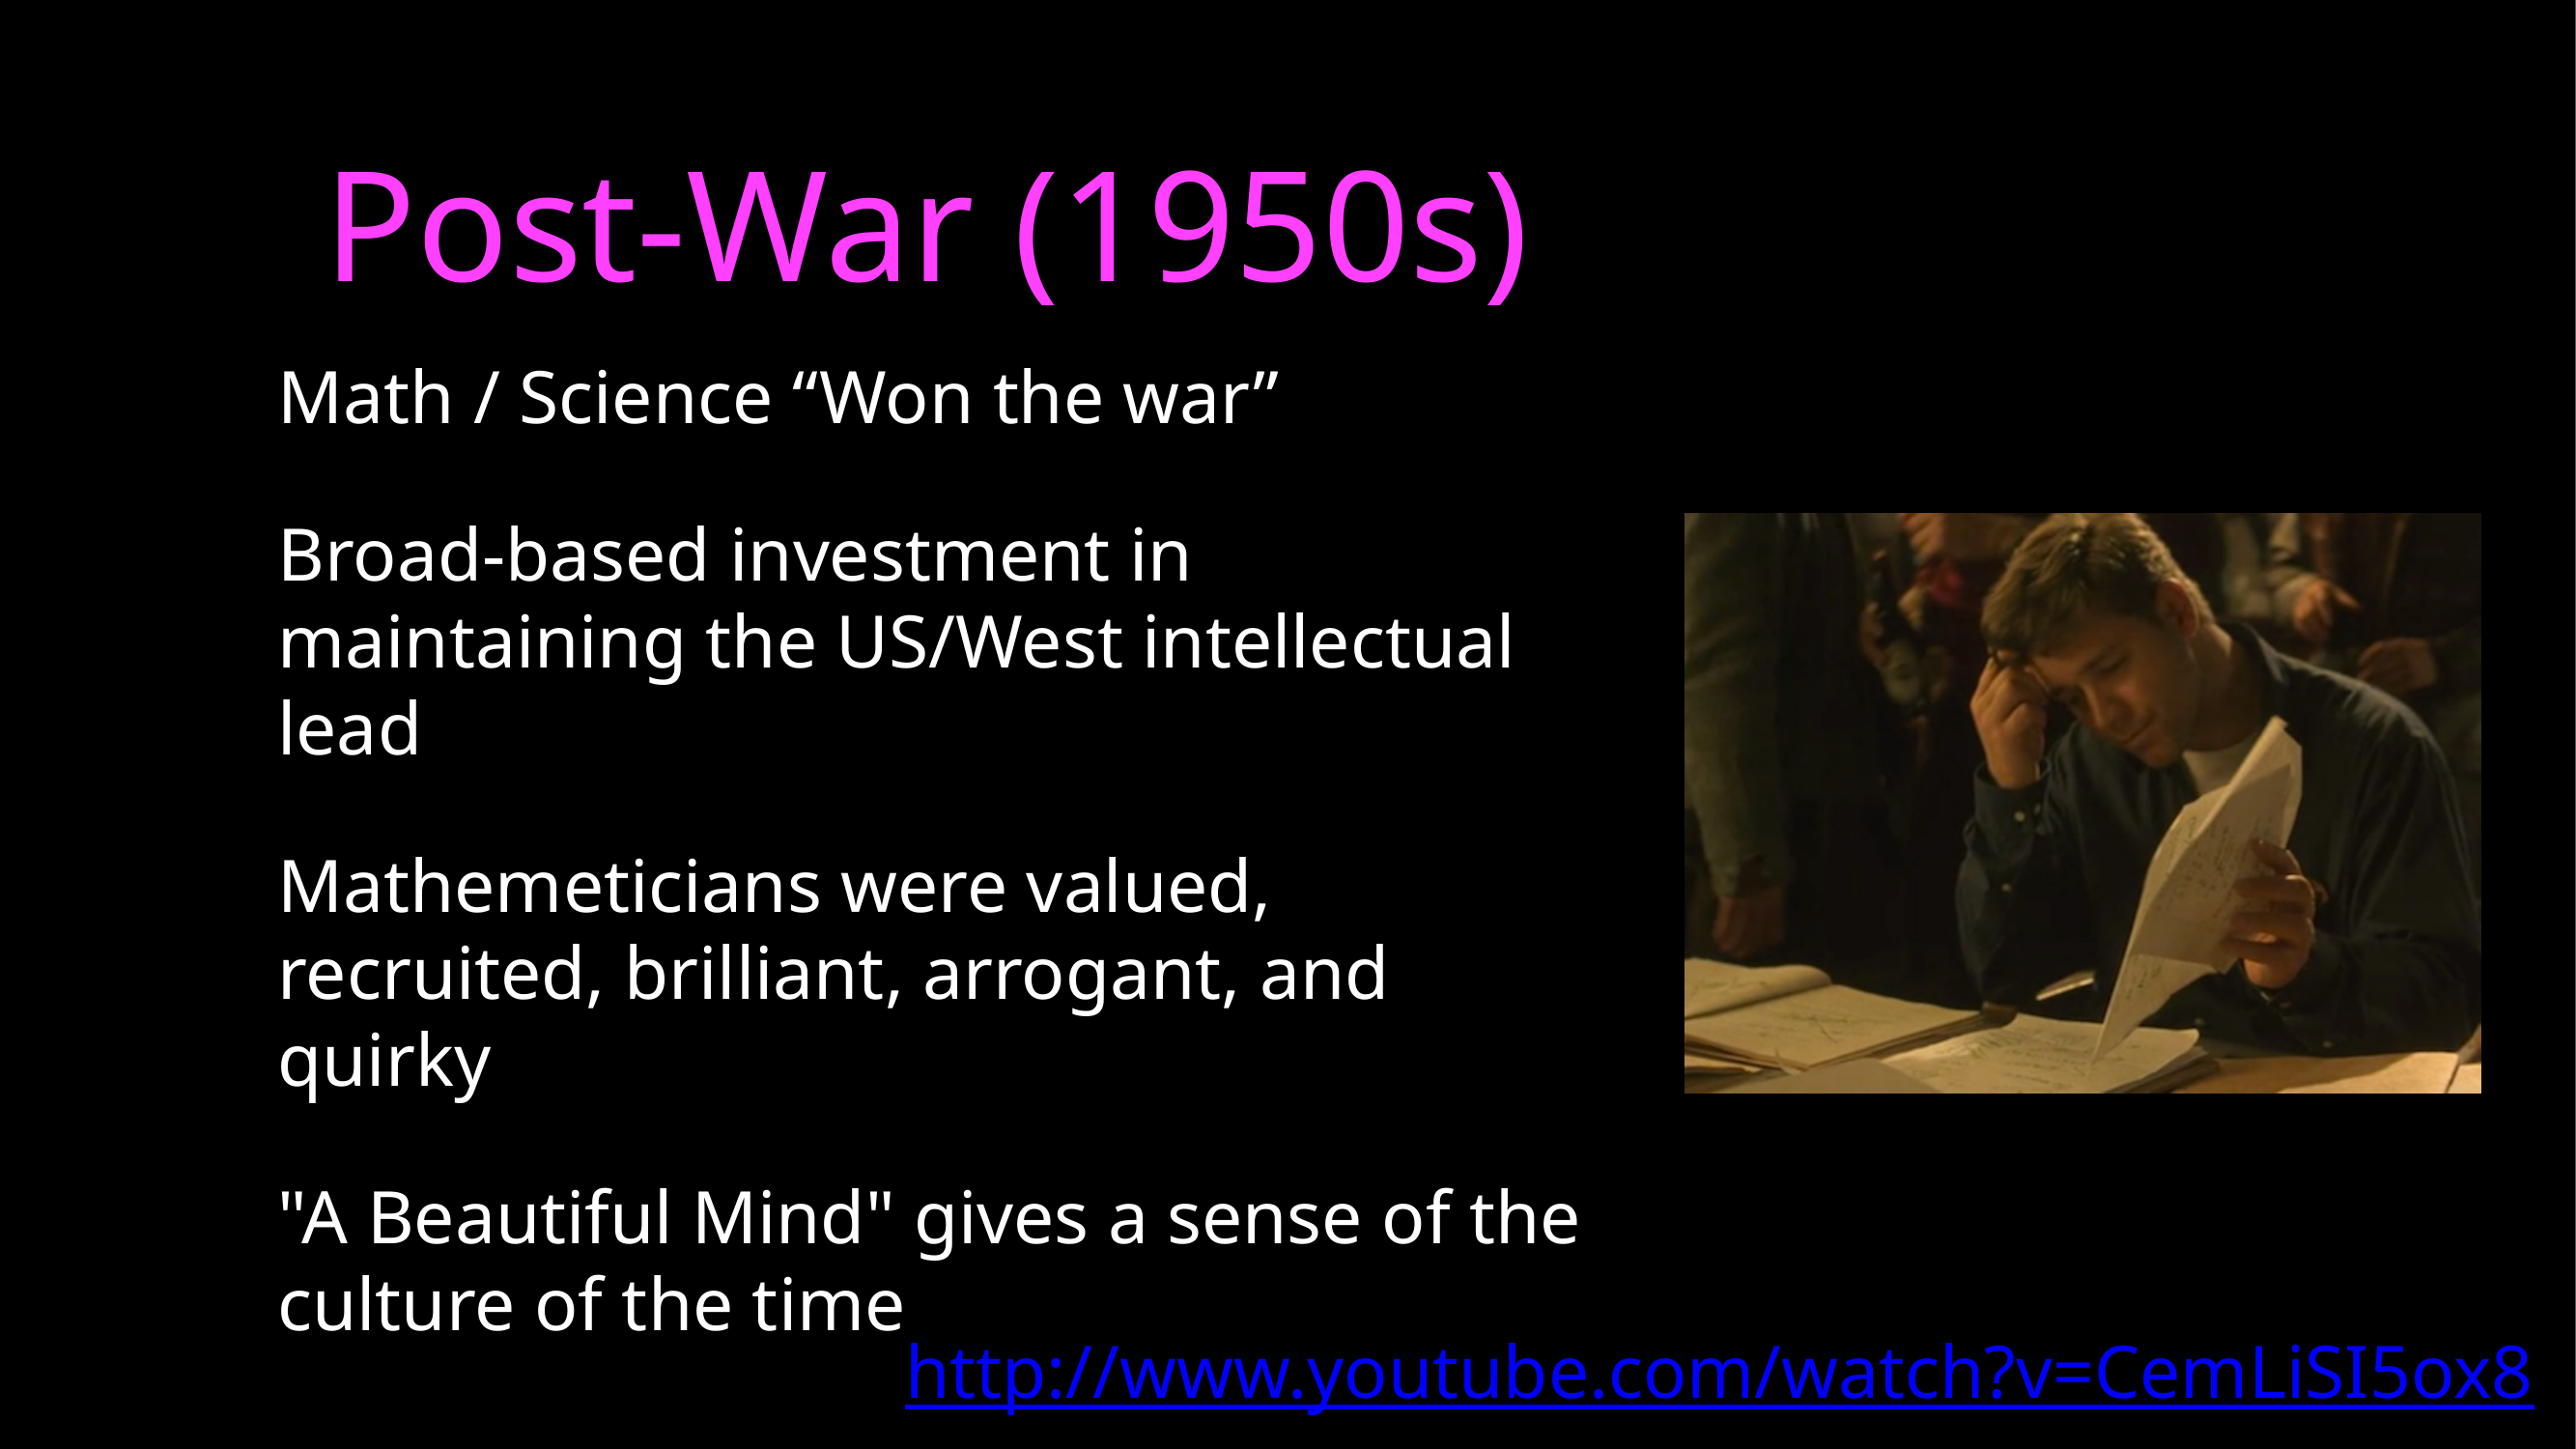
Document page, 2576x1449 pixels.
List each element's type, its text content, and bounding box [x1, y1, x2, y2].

list Math / Science “Won the war” Broad-based investment in maintaining the US/West intellectual lead Mathemeticians were valued, recruited, brilliant, arrogant, and quirky "A Beautiful Mind" gives a sense of the culture of the time [152, 406, 1604, 1291]
text_box http://www.youtube.com/watch?v=CemLiSI5ox8 [896, 1318, 2543, 1434]
title Post-War (1950s) [183, 38, 1671, 404]
picture [1684, 512, 2481, 1094]
